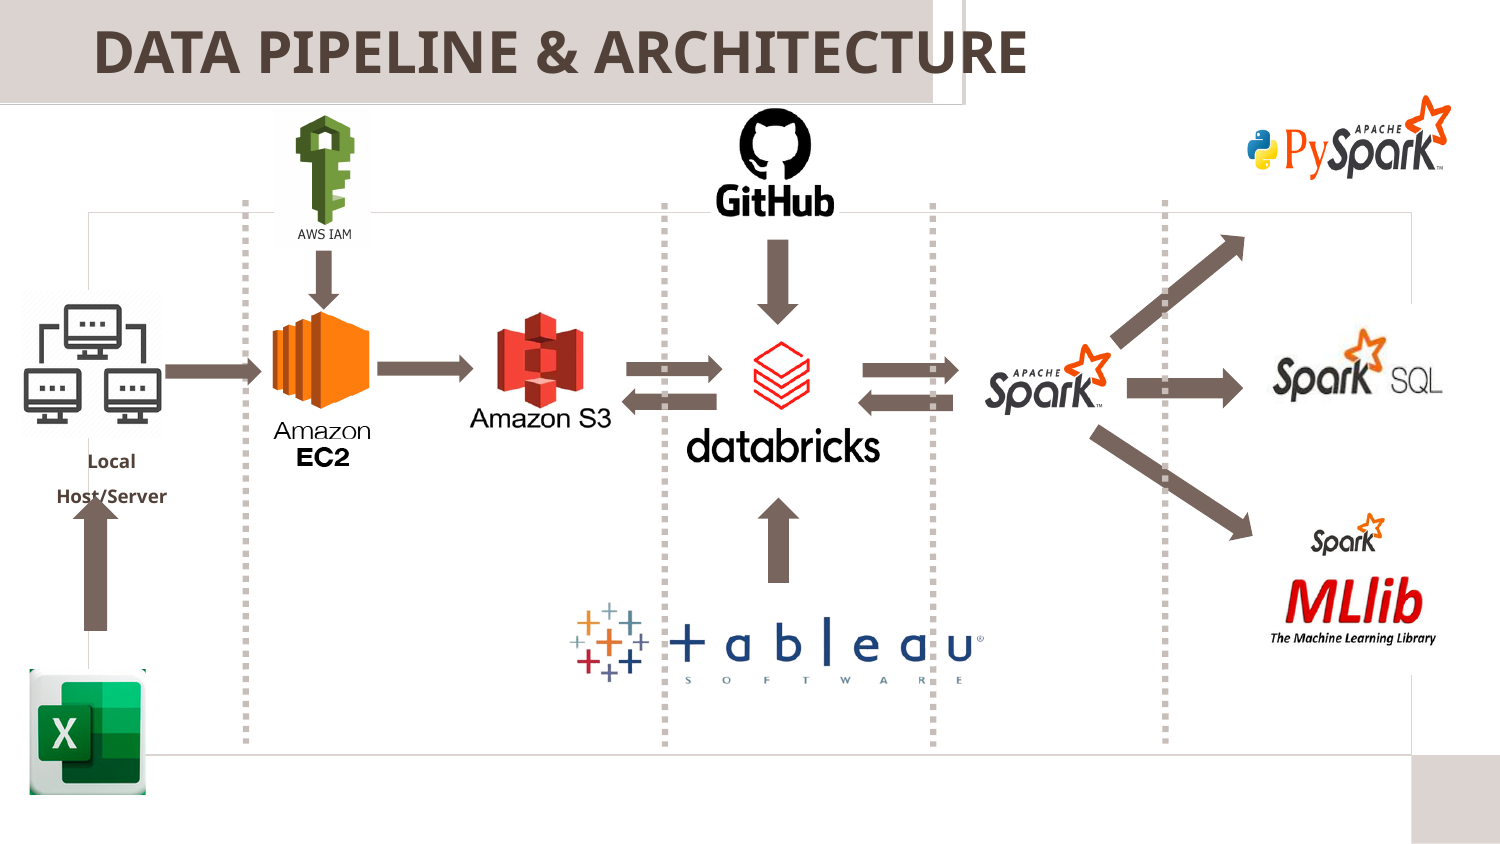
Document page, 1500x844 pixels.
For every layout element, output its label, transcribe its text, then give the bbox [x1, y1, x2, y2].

text_box [755, 495, 802, 585]
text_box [1241, 88, 1469, 201]
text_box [1241, 304, 1468, 526]
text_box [679, 328, 891, 476]
text_box [70, 493, 121, 633]
text_box [626, 359, 674, 379]
text_box [895, 392, 951, 414]
text_box [1122, 232, 1247, 340]
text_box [956, 324, 1133, 466]
text_box [408, 359, 456, 378]
text_box [313, 254, 334, 286]
text_box [1134, 446, 1247, 543]
title DATA PIPELINE & ARCHITECTURE [970, 0, 1064, 99]
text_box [236, 287, 405, 489]
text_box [710, 105, 840, 219]
text_box [626, 386, 674, 418]
text_box [754, 237, 801, 326]
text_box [461, 285, 621, 458]
text_box [21, 290, 162, 438]
picture [0, 0, 968, 106]
text_box [1137, 365, 1236, 411]
picture [558, 592, 994, 704]
text_box [163, 362, 231, 381]
text_box [895, 354, 951, 387]
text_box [1252, 484, 1456, 676]
text_box Local Host/Server [22, 429, 202, 515]
picture [274, 108, 371, 247]
text_box [29, 669, 146, 795]
